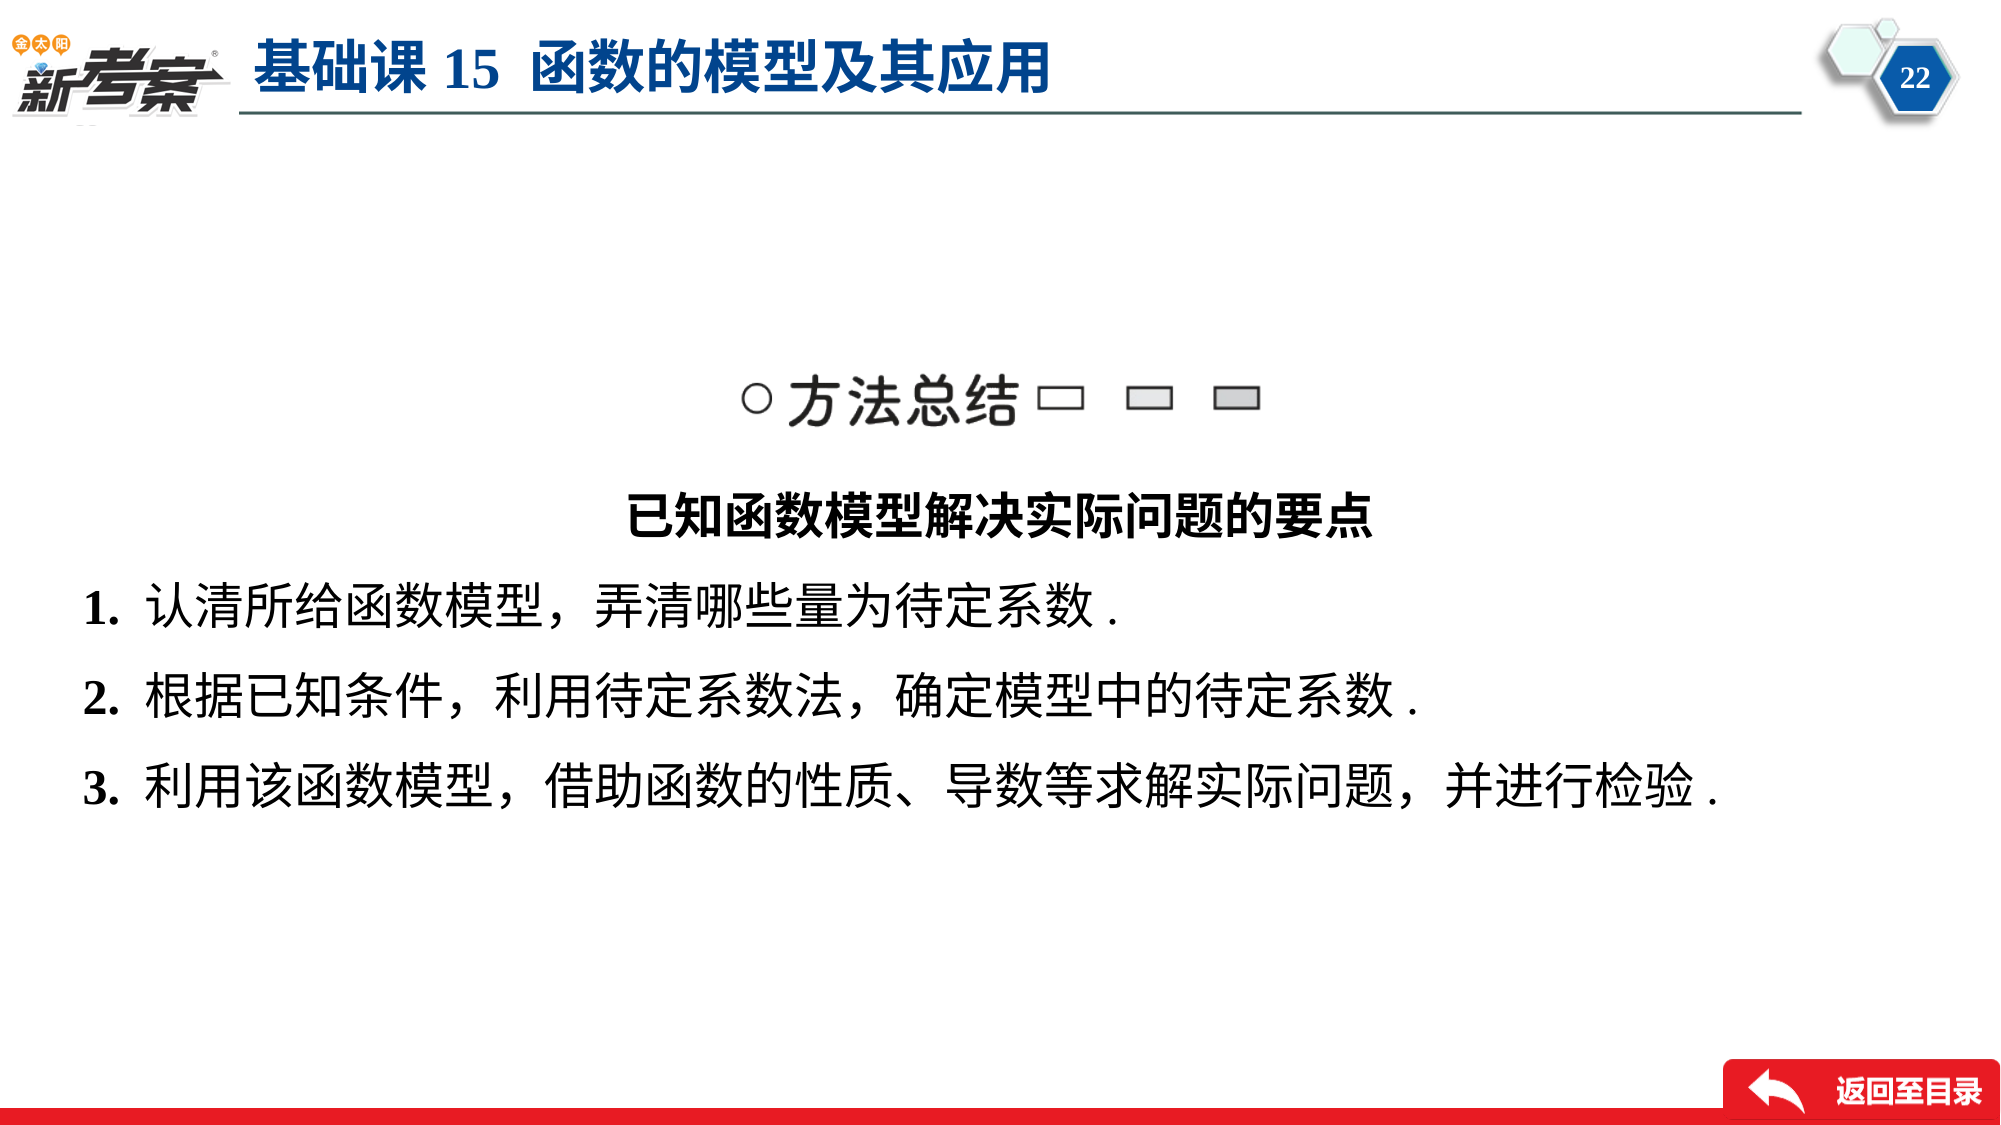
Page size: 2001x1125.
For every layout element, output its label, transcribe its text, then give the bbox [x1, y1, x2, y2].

picture [0, 0, 2001, 1125]
text_box 已知函数模型解决实际问题的要点 1. 认清所给函数模型，弄清哪些量为待定系数. 2. 根据已知条件，利用待定系数法，确定模型中的待定系数. 3. 利用该函数模型，借助函数的性质、导数等求解实际问题，并进行检验. [82, 454, 1917, 805]
